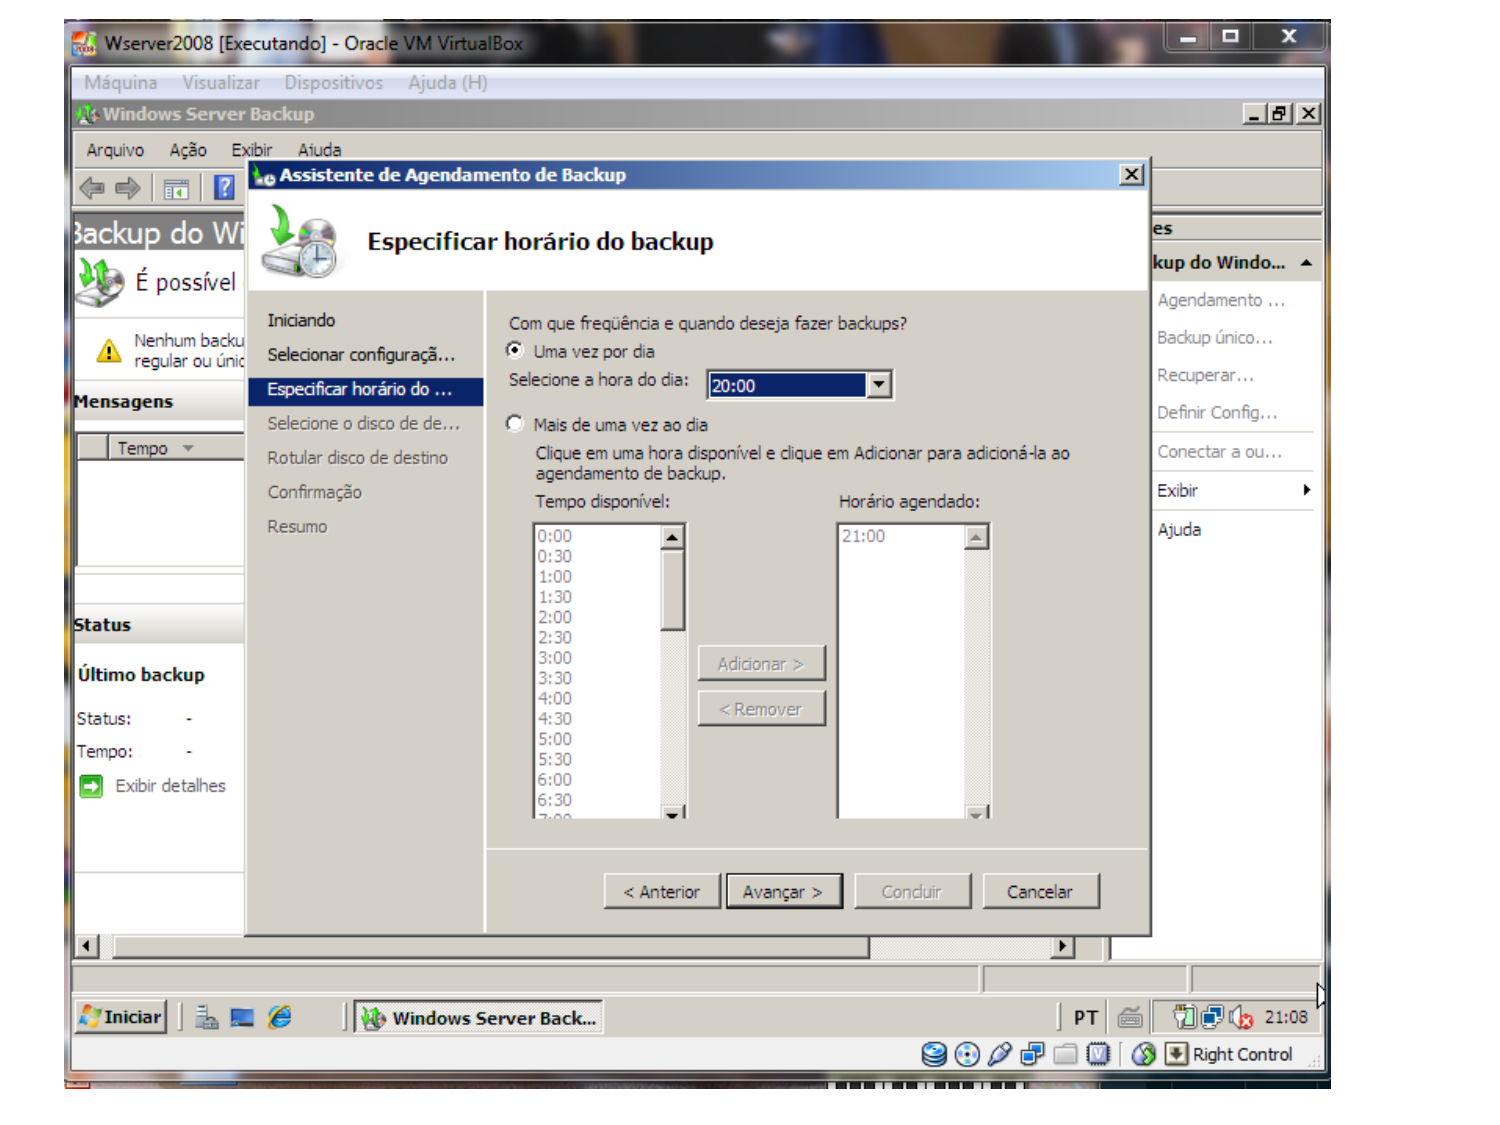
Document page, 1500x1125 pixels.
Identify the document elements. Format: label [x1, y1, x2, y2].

picture [64, 18, 1331, 1089]
